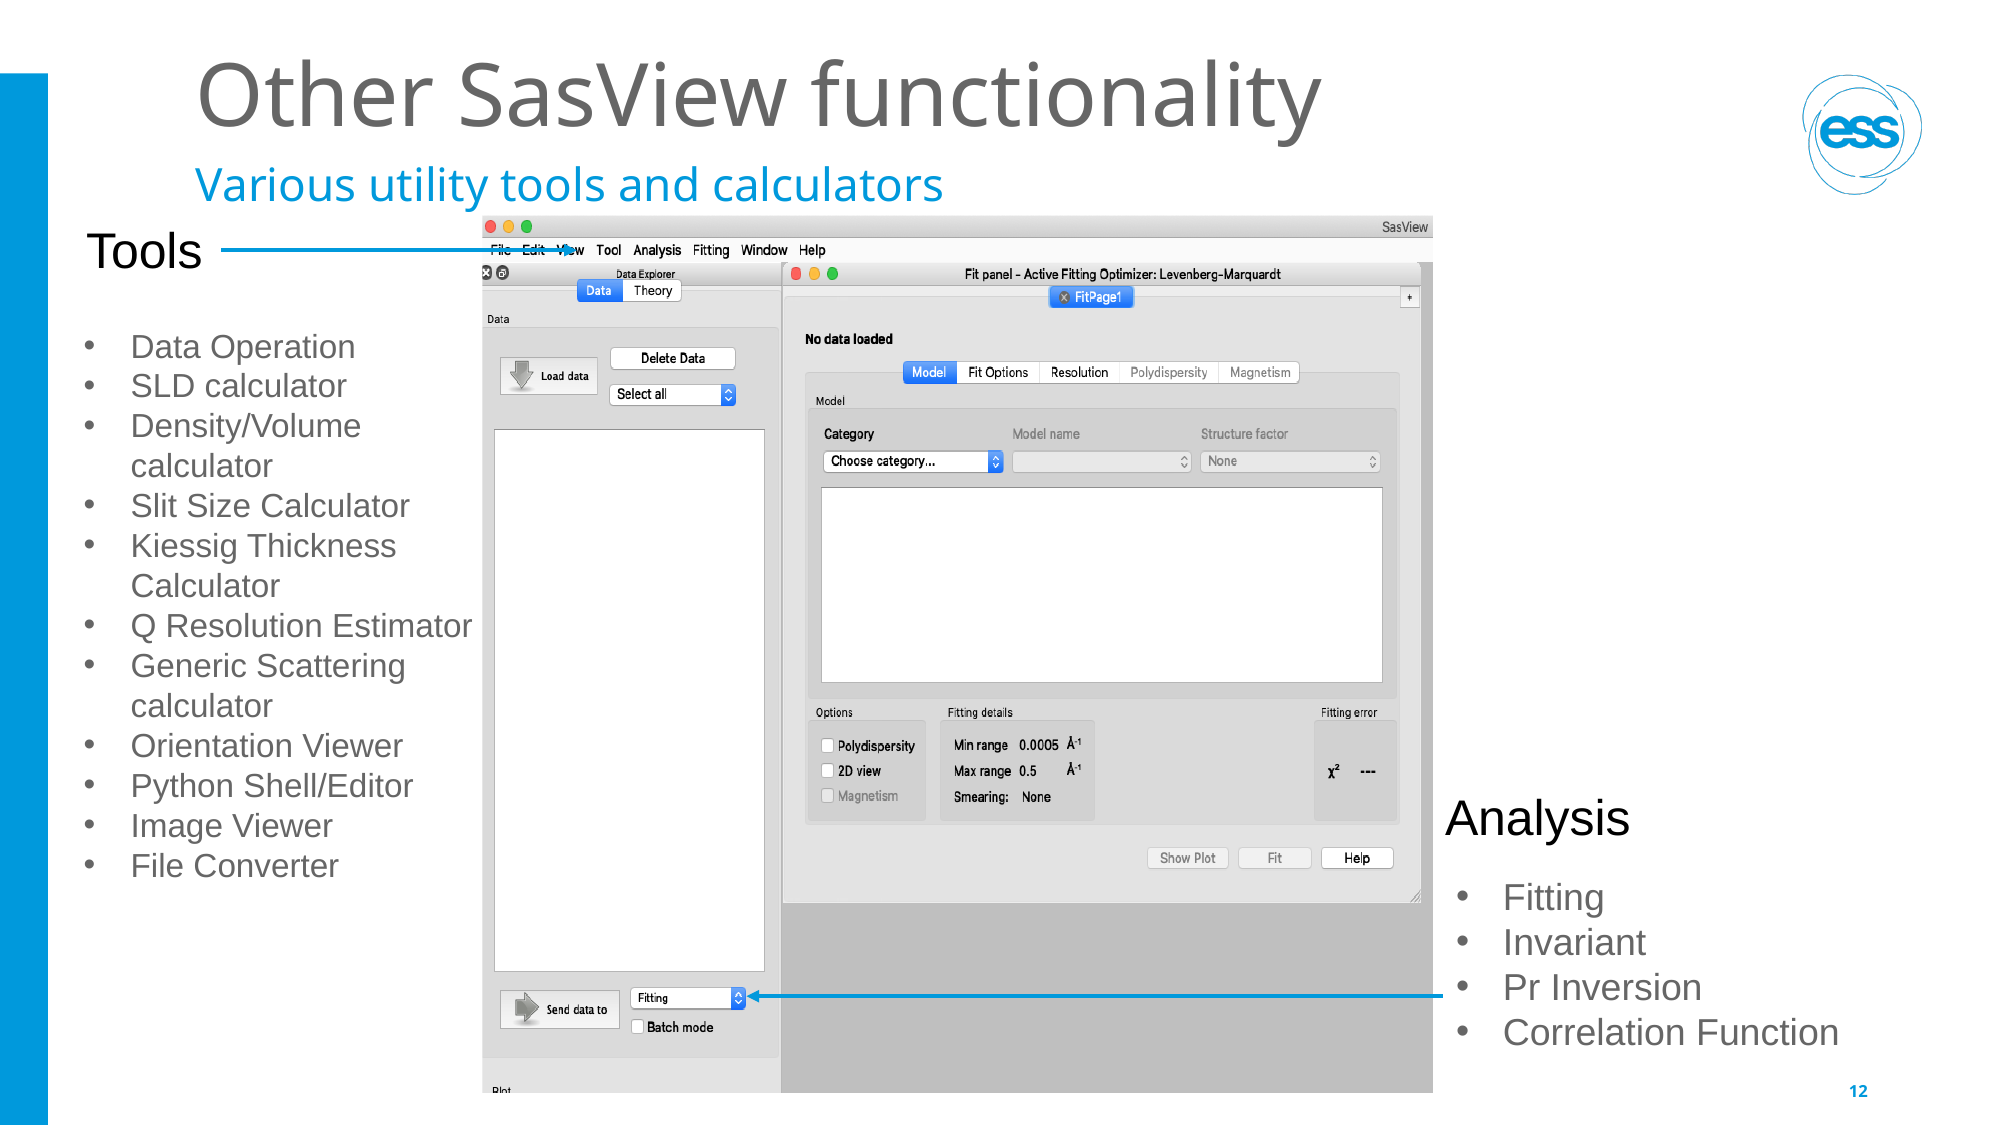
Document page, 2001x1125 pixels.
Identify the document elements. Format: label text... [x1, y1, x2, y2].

list Various utility tools and calculators [181, 152, 1717, 199]
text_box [75, 199, 1851, 1093]
title Other SasView functionality [181, 43, 1717, 152]
slide_number 12 [1432, 1062, 1883, 1123]
